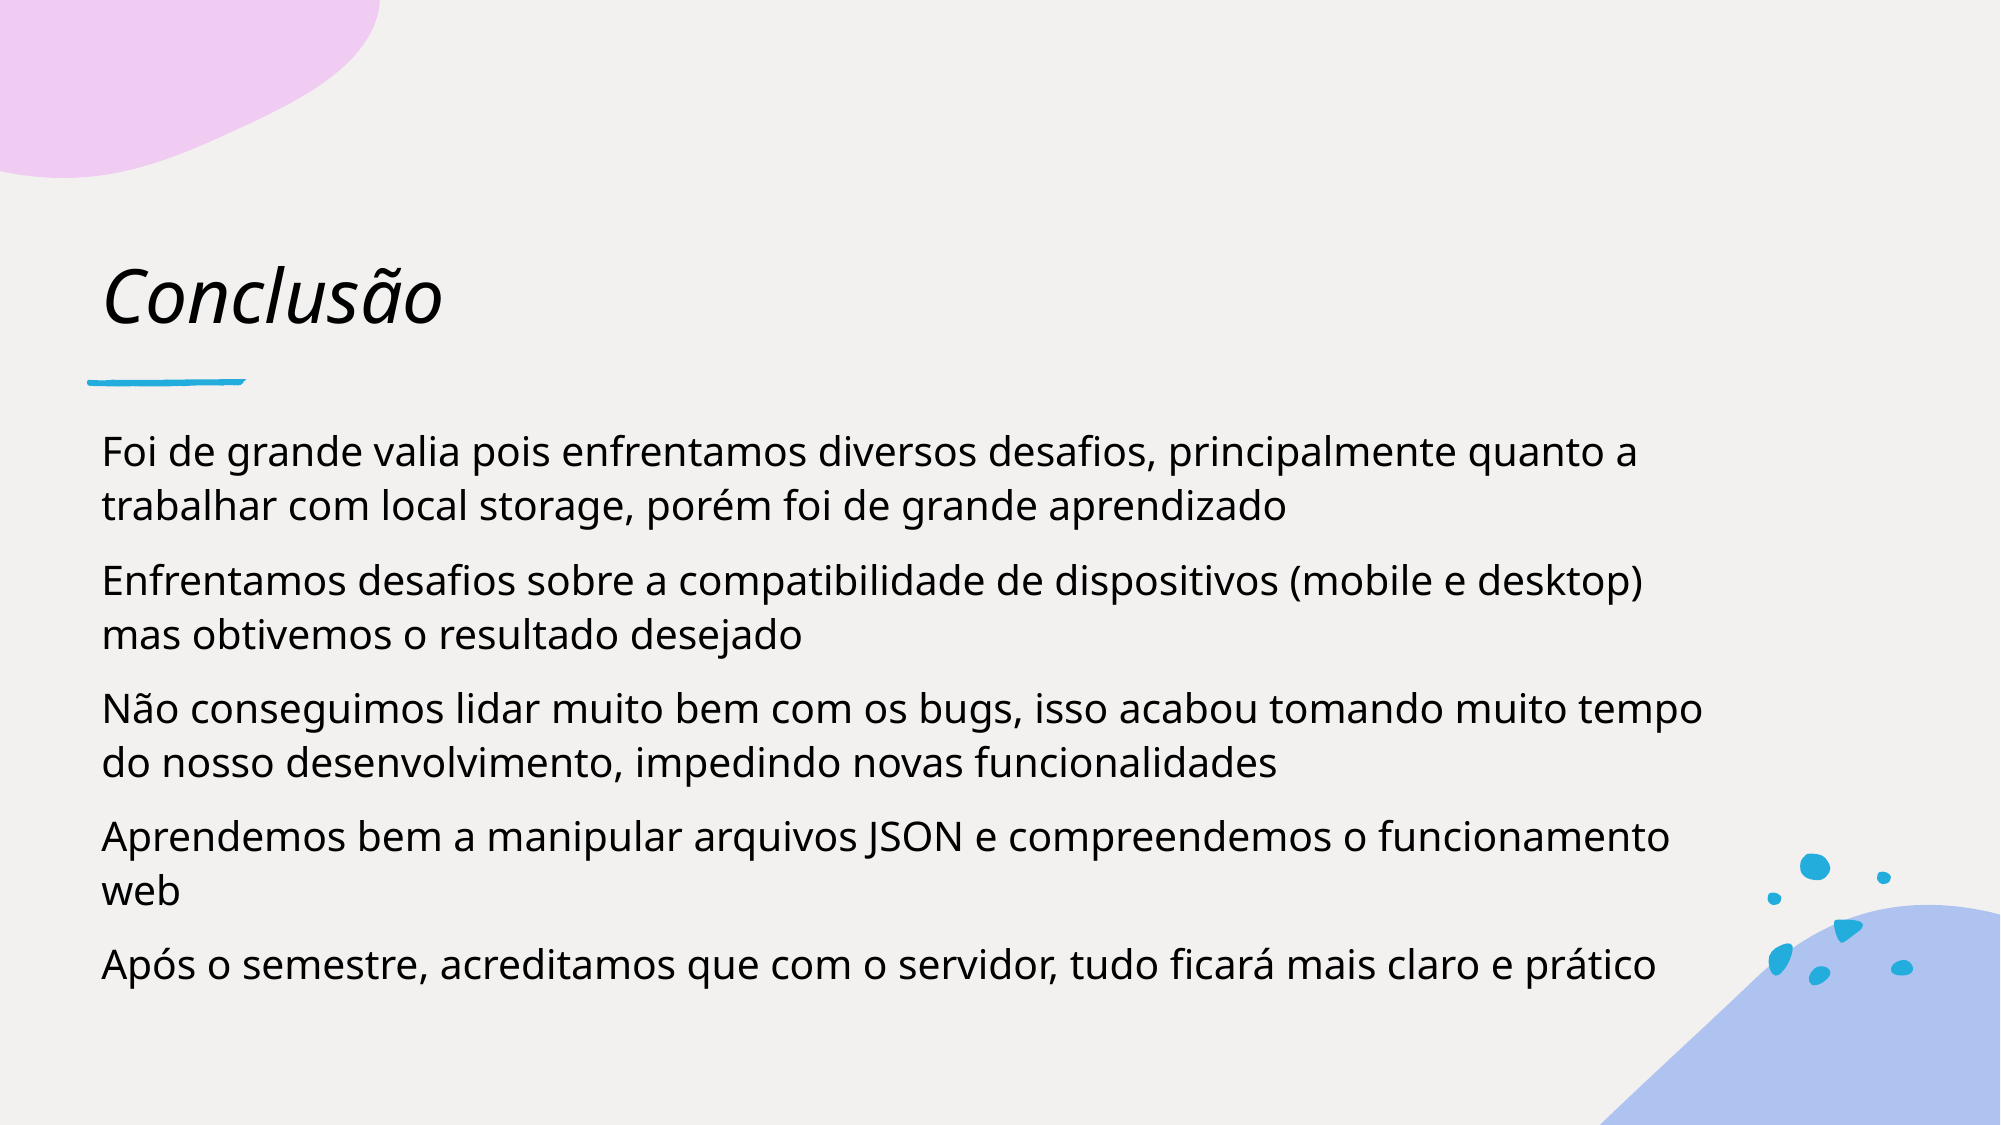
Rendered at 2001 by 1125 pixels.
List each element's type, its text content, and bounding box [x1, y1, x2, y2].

list Foi de grande valia pois enfrentamos diversos desafios, principalmente quanto a trabalhar com local storage, porém foi de grande aprendizado Enfrentamos desafios sobre a compatibilidade de dispositivos (mobile e desktop) mas obtivemos o resultado desejado Não conseguimos lidar muito bem com os bugs, isso acabou tomando muito tempo do nosso desenvolvimento, impedindo novas funcionalidades Aprendemos bem a manipular arquivos JSON e compreendemos o funcionamento web Após o semestre, acreditamos que com o servidor, tudo ficará mais claro e prático [86, 413, 1740, 996]
title Conclusão [86, 129, 1740, 347]
